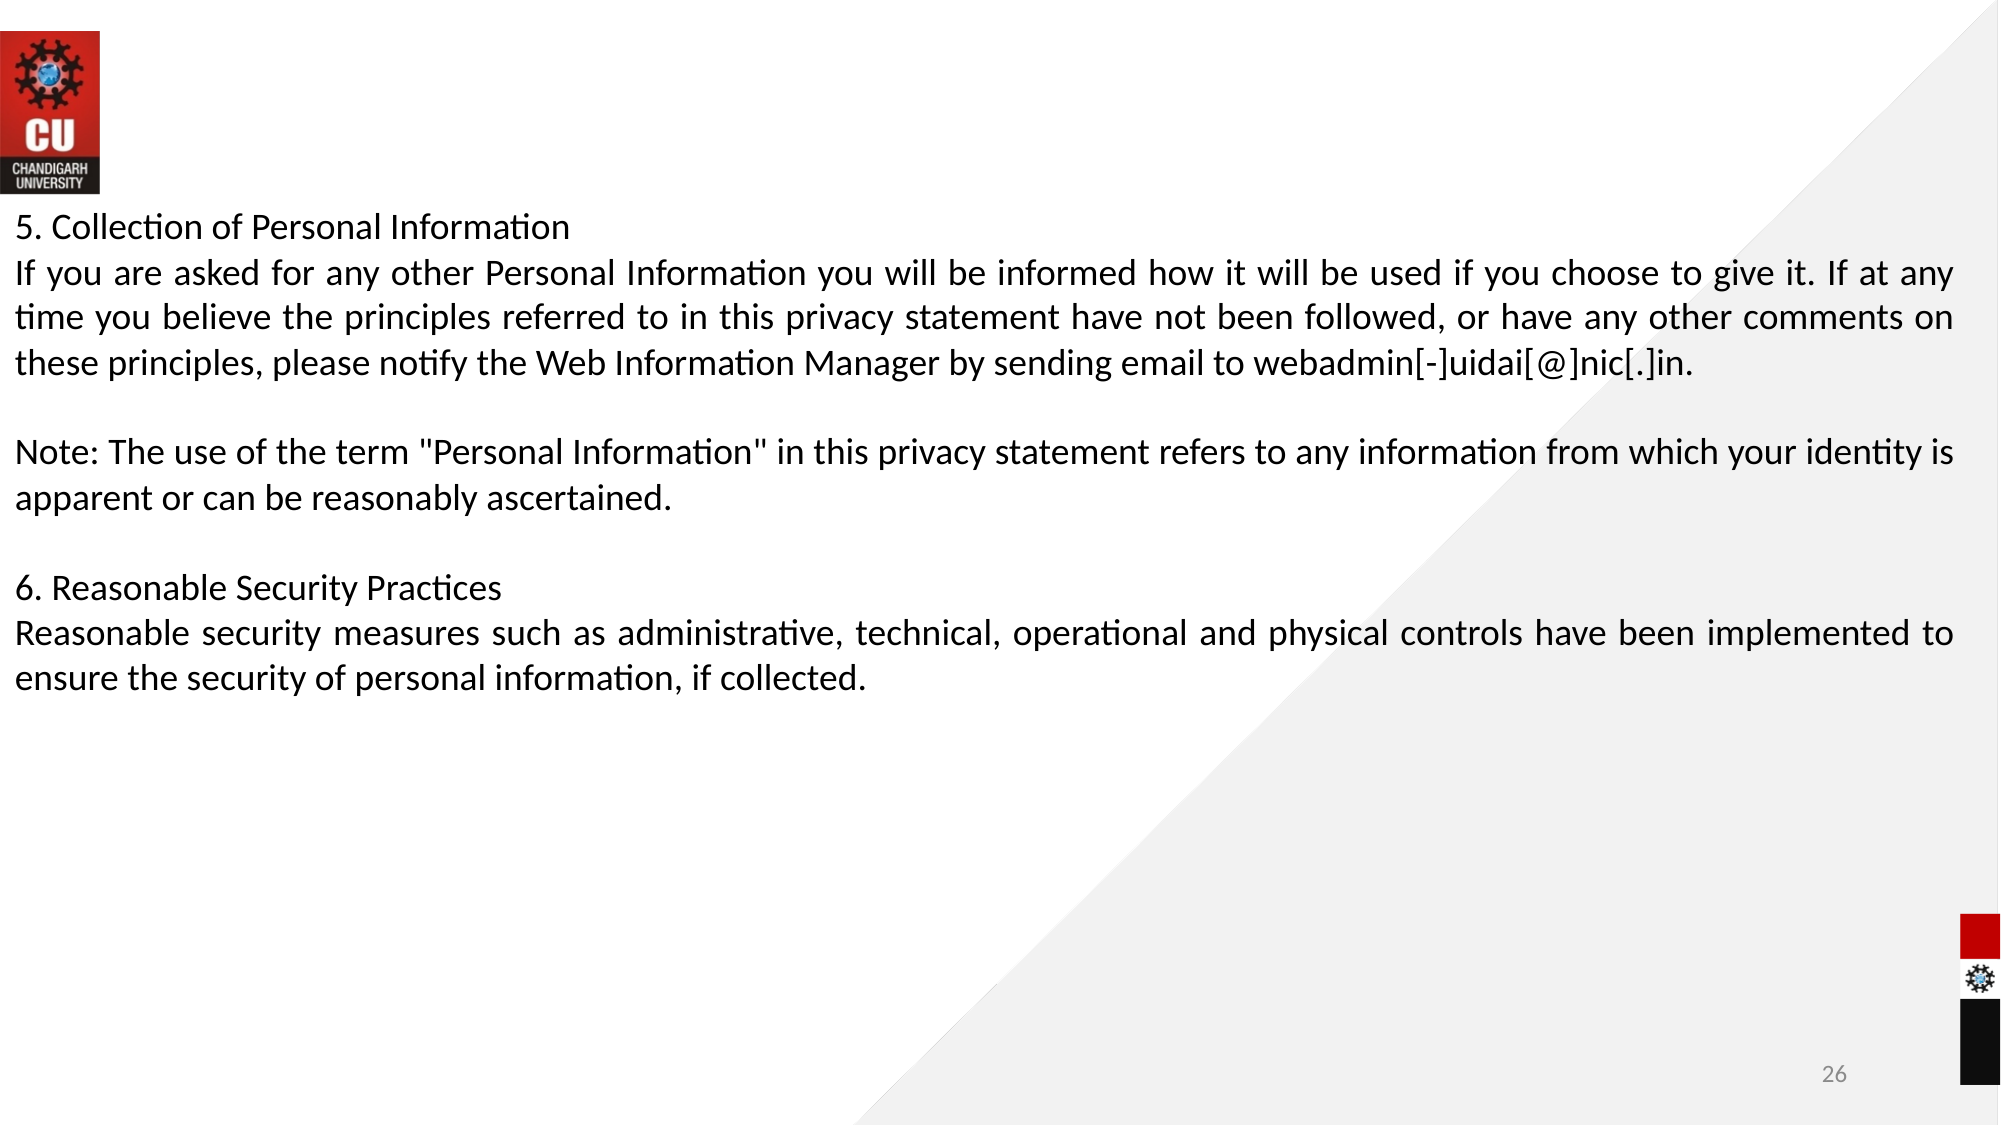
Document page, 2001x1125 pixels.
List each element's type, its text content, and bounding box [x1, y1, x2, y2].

text_box 5. Collection of Personal Information If you are asked for any other Personal Information you will be informed how it will be used if you choose to give it. If at any time you believe the principles referred to in this privacy statement have not been followed, or have any other comments on these principles, please notify the Web Information Manager by sending email to webadmin[-]uidai[@]nic[.]in. Note: The use of the term "Personal Information" in this privacy statement refers to any information from which your identity is apparent or can be reasonably ascertained. 6. Reasonable Security Practices Reasonable security measures such as administrative, technical, operational and physical controls have been implemented to ensure the security of personal information, if collected. [0, 195, 1972, 705]
slide_number 26 [1412, 1042, 1863, 1103]
picture [0, 0, 2001, 1125]
